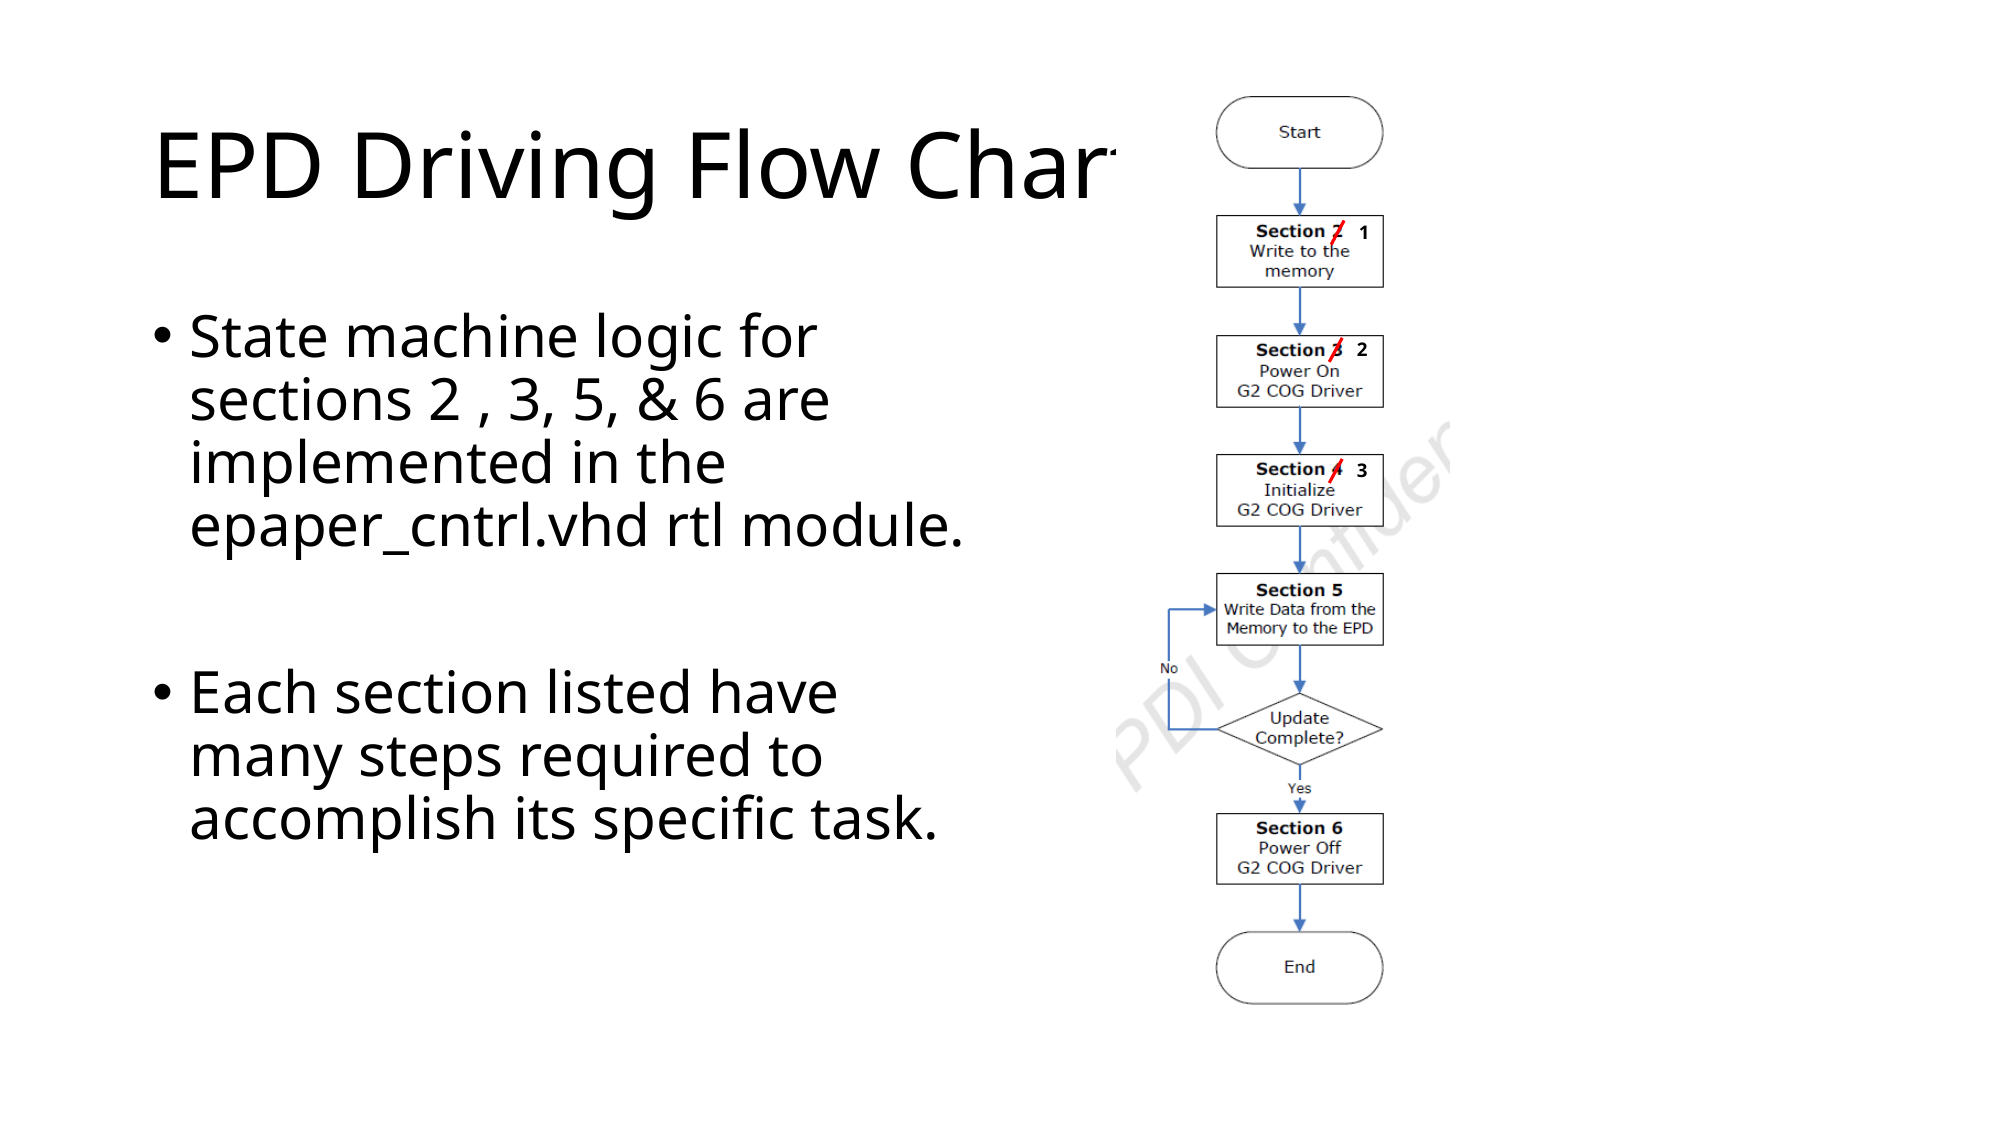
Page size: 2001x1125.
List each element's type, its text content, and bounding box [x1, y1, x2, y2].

title EPD Driving Flow Chart [137, 59, 1863, 278]
list State machine logic for sections 2 , 3, 5, & 6 are implemented in the epaper_cntrl.vhd rtl module. Each section listed have many steps required to accomplish its specific task. [137, 299, 1000, 1014]
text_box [1328, 458, 1343, 484]
picture [1115, 84, 1450, 1041]
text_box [1330, 219, 1345, 245]
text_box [1328, 337, 1343, 363]
